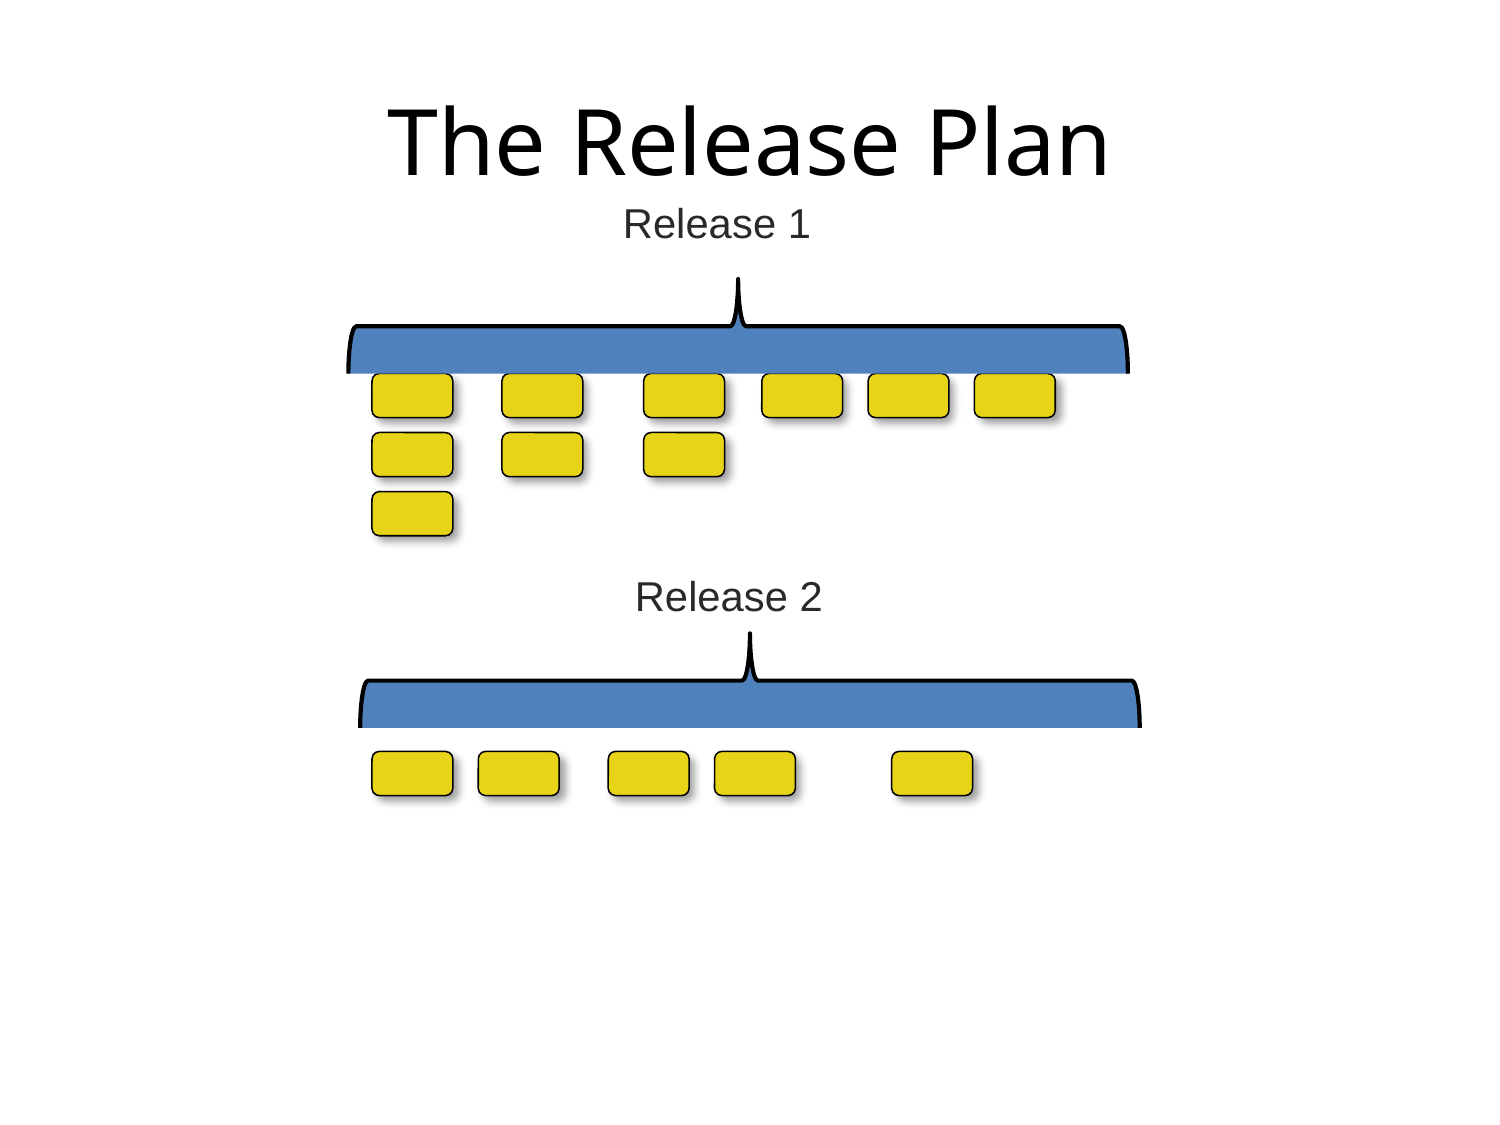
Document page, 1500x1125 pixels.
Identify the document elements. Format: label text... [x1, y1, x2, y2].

text_box [371, 491, 453, 536]
text_box [360, 633, 1140, 728]
text_box Release 1 [608, 189, 868, 255]
title The Release Plan [75, 45, 1425, 233]
text_box [608, 751, 690, 796]
text_box [501, 374, 583, 418]
text_box [371, 751, 453, 796]
text_box [643, 374, 725, 418]
text_box [371, 432, 453, 477]
text_box [714, 751, 796, 796]
text_box [868, 374, 949, 418]
text_box [348, 279, 1128, 374]
text_box [643, 432, 725, 477]
text_box [501, 432, 583, 477]
text_box [974, 374, 1056, 418]
text_box Release 2 [620, 562, 880, 628]
text_box [371, 374, 453, 418]
text_box [891, 751, 973, 796]
text_box [478, 751, 560, 796]
text_box [761, 374, 843, 418]
